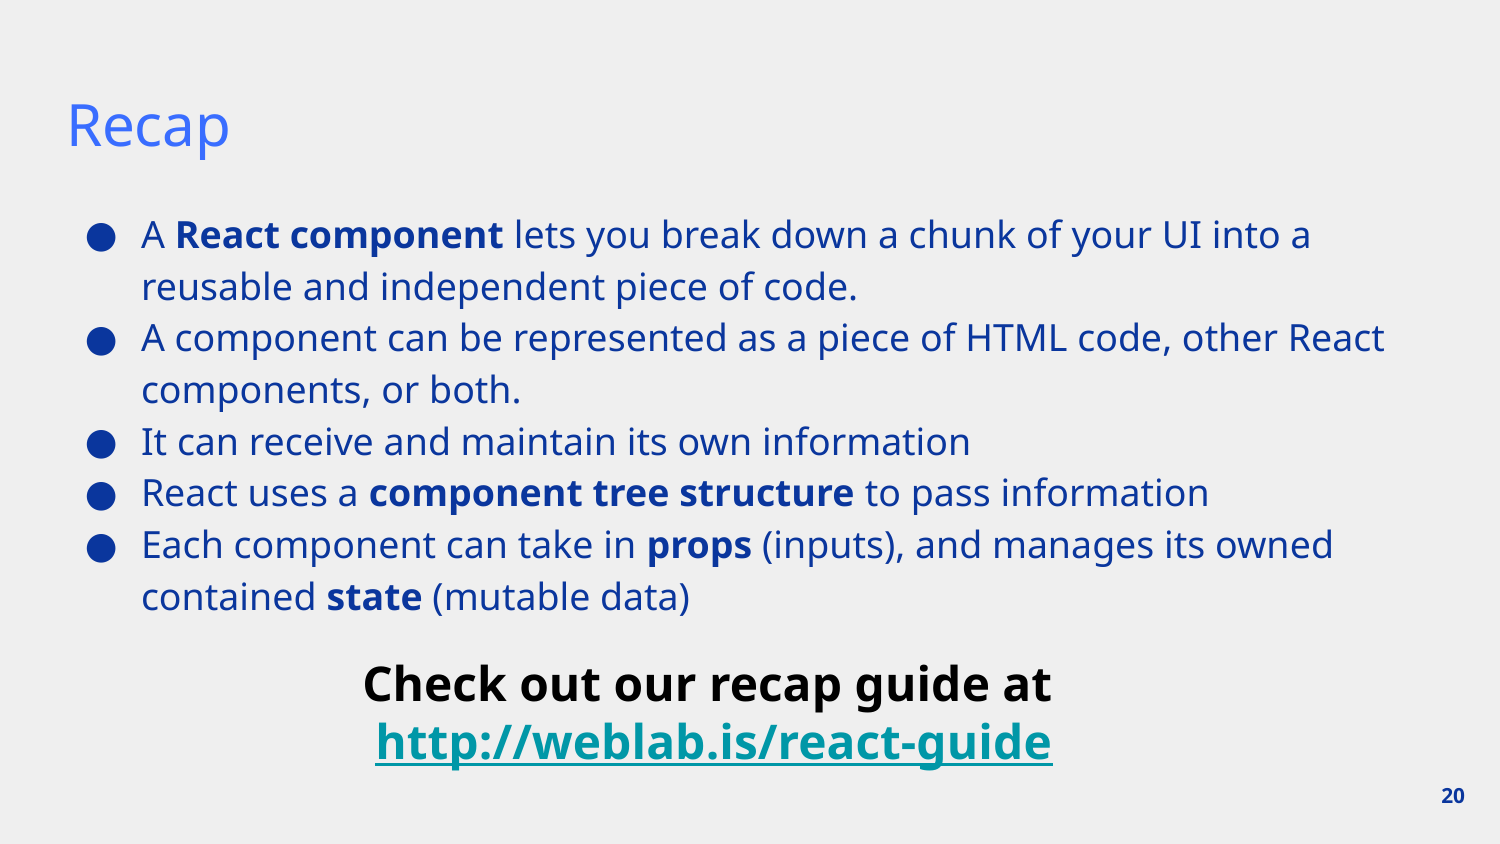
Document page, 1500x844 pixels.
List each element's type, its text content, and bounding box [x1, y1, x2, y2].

list A React component lets you break down a chunk of your UI into a reusable and independent piece of code. A component can be represented as a piece of HTML code, other React components, or both. It can receive and maintain its own information React uses a component tree structure to pass information Each component can take in props (inputs), and manages its owned contained state (mutable data) [51, 189, 1449, 632]
slide_number ‹#› [1389, 764, 1480, 830]
text_box Check out our recap guide at http://weblab.is/react-guide [76, 638, 1352, 792]
title Recap [51, 72, 1449, 167]
